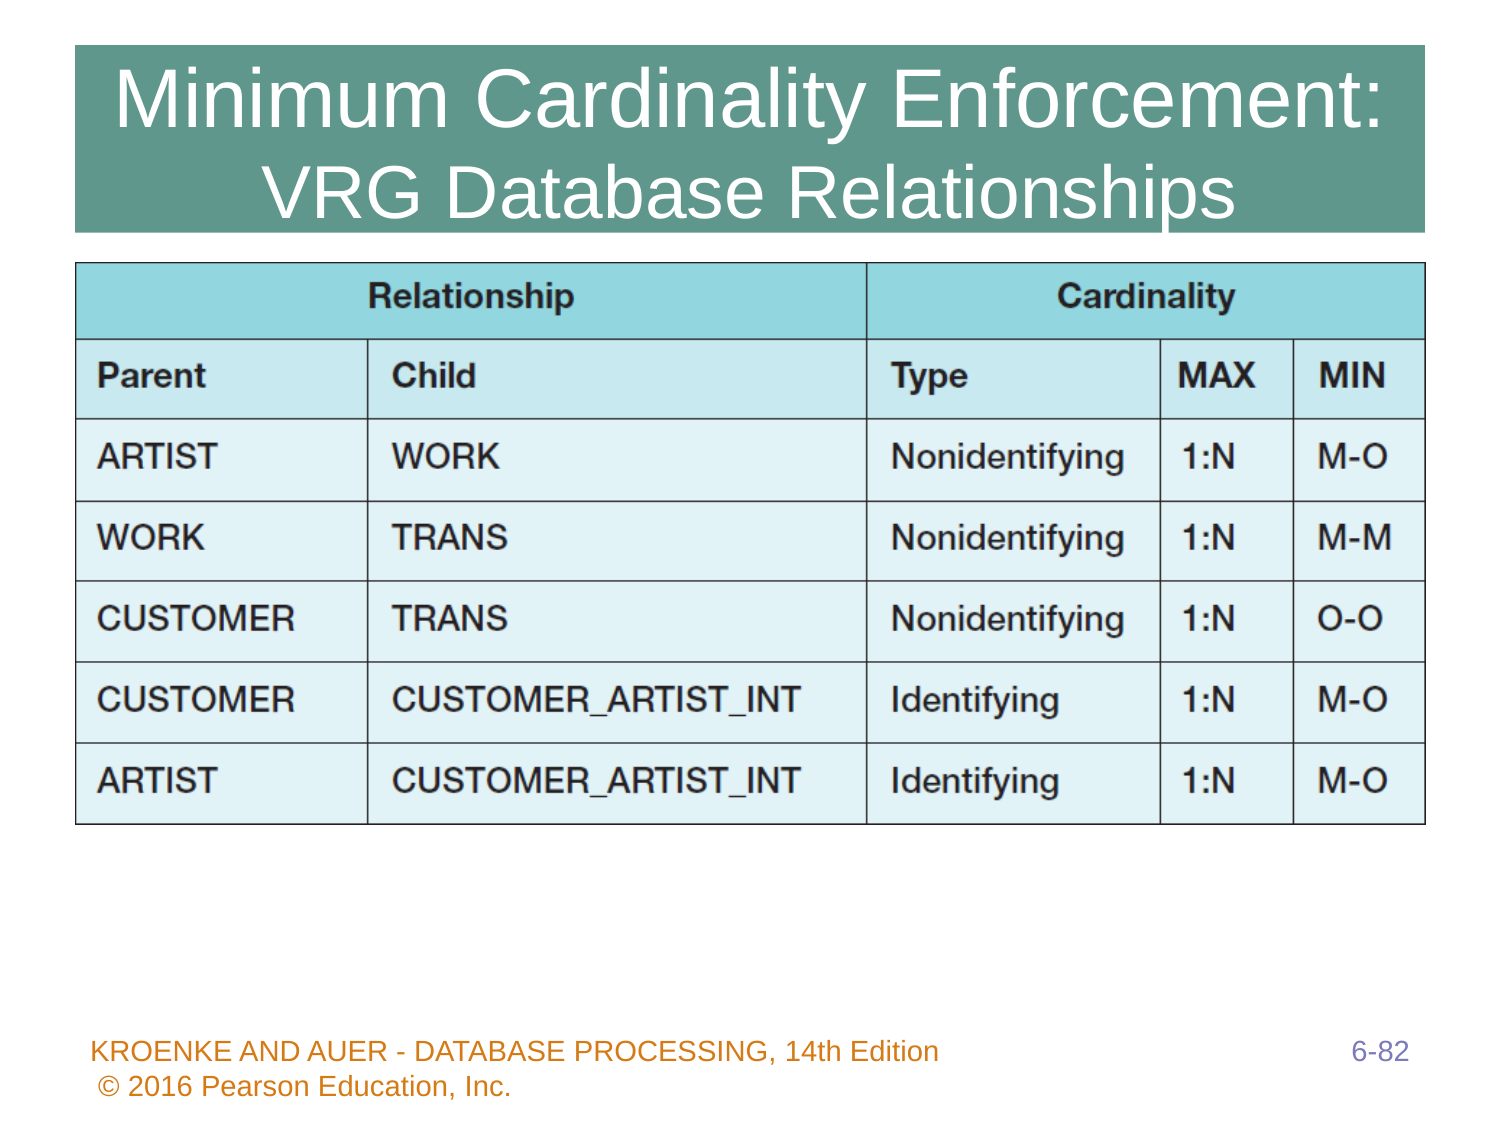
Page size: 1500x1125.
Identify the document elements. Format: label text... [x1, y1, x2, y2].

footer KROENKE AND AUER - DATABASE PROCESSING, 14th Edition © 2016 Pearson Education, Inc. [74, 1024, 963, 1104]
picture [74, 262, 1426, 826]
slide_number 6-82 [1074, 1024, 1426, 1103]
title Minimum Cardinality Enforcement: VRG Database Relationships [74, 44, 1426, 233]
